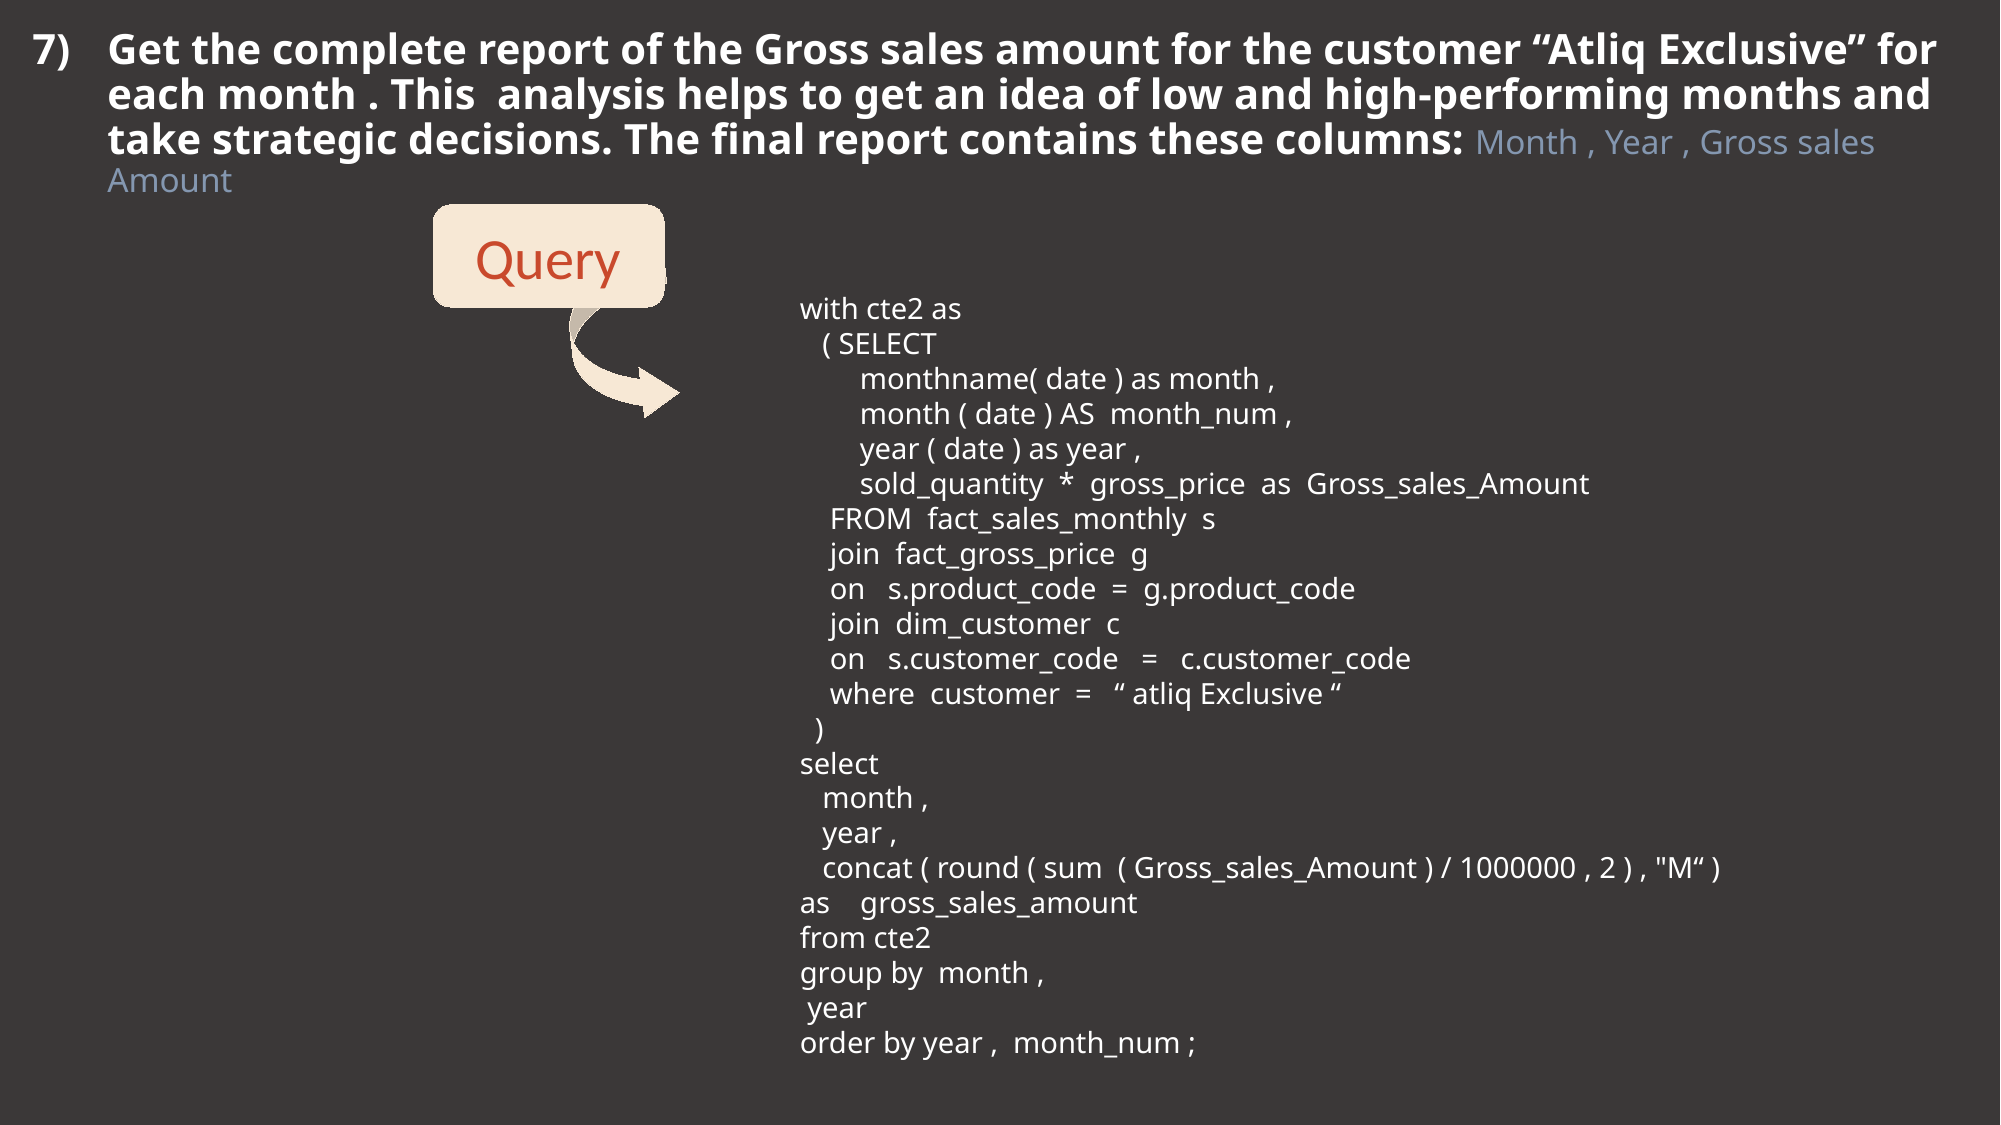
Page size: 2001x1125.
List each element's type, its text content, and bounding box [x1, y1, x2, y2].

text_box Query [433, 204, 665, 308]
text_box [569, 308, 680, 418]
text_box with cte2 as ( SELECT monthname( date ) as month , month ( date ) AS month_num , year ( date ) as year , sold_quantity * gross_price as Gross_sales_Amount FROM fact_sales_monthly s join fact_gross_price g on s.product_code = g.product_code join dim_customer c on s.customer_code = c.customer_code where customer = “ atliq Exclusive “ ) select month , year , concat ( round ( sum ( Gross_sales_Amount ) / 1000000 , 2 ) , "M“ ) as gross_sales_amount from cte2 group by month , year order by year , month_num ; [784, 283, 1750, 1067]
subtitle Get the complete report of the Gross sales amount for the customer “Atliq Exclusive” for each month . This analysis helps to get an idea of low and high-performing months and take strategic decisions. The final report contains these columns: Month , Year , Gross sales Amount [17, 21, 1983, 206]
